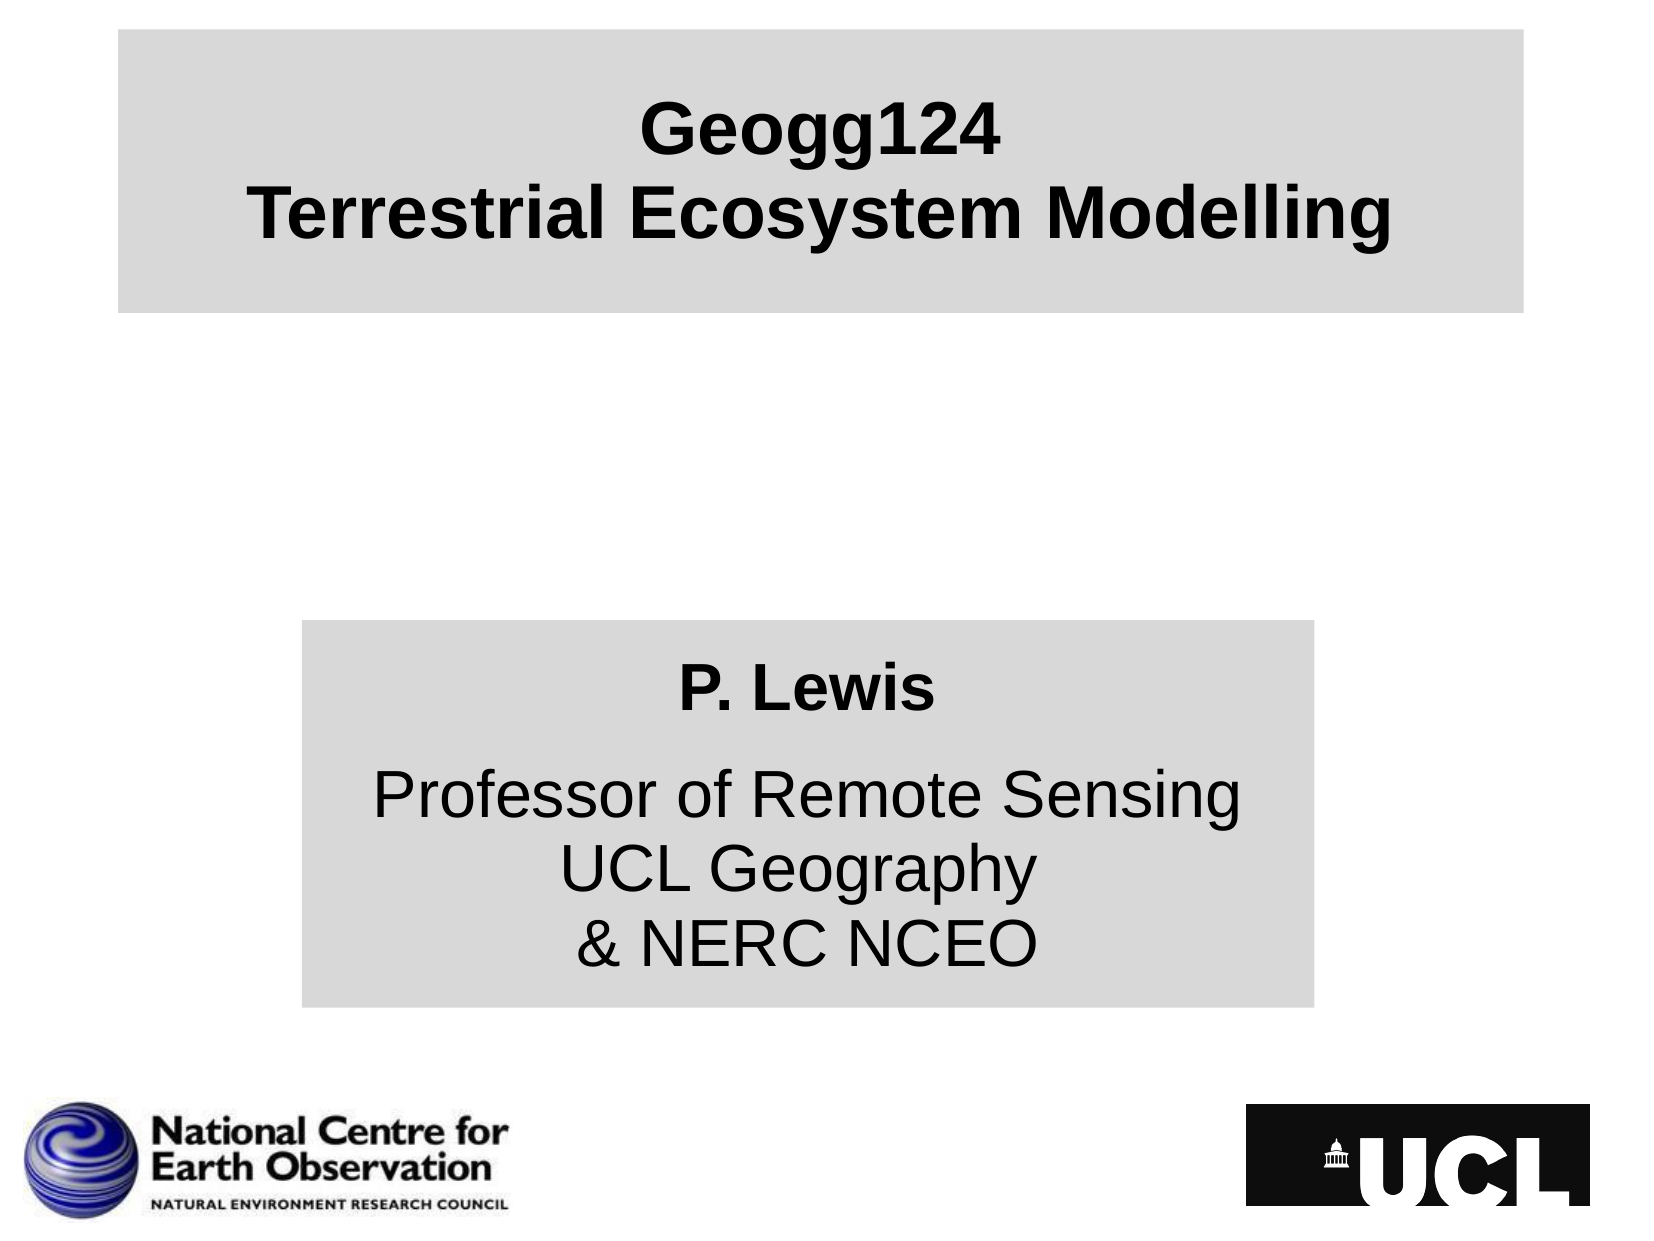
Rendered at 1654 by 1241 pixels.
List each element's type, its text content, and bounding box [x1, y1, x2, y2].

picture [23, 1097, 513, 1223]
title Geogg124 Terrestrial Ecosystem Modelling [118, 29, 1524, 313]
subtitle P. Lewis Professor of Remote Sensing UCL Geography & NERC NCEO [301, 620, 1315, 1008]
picture [1246, 1104, 1590, 1206]
